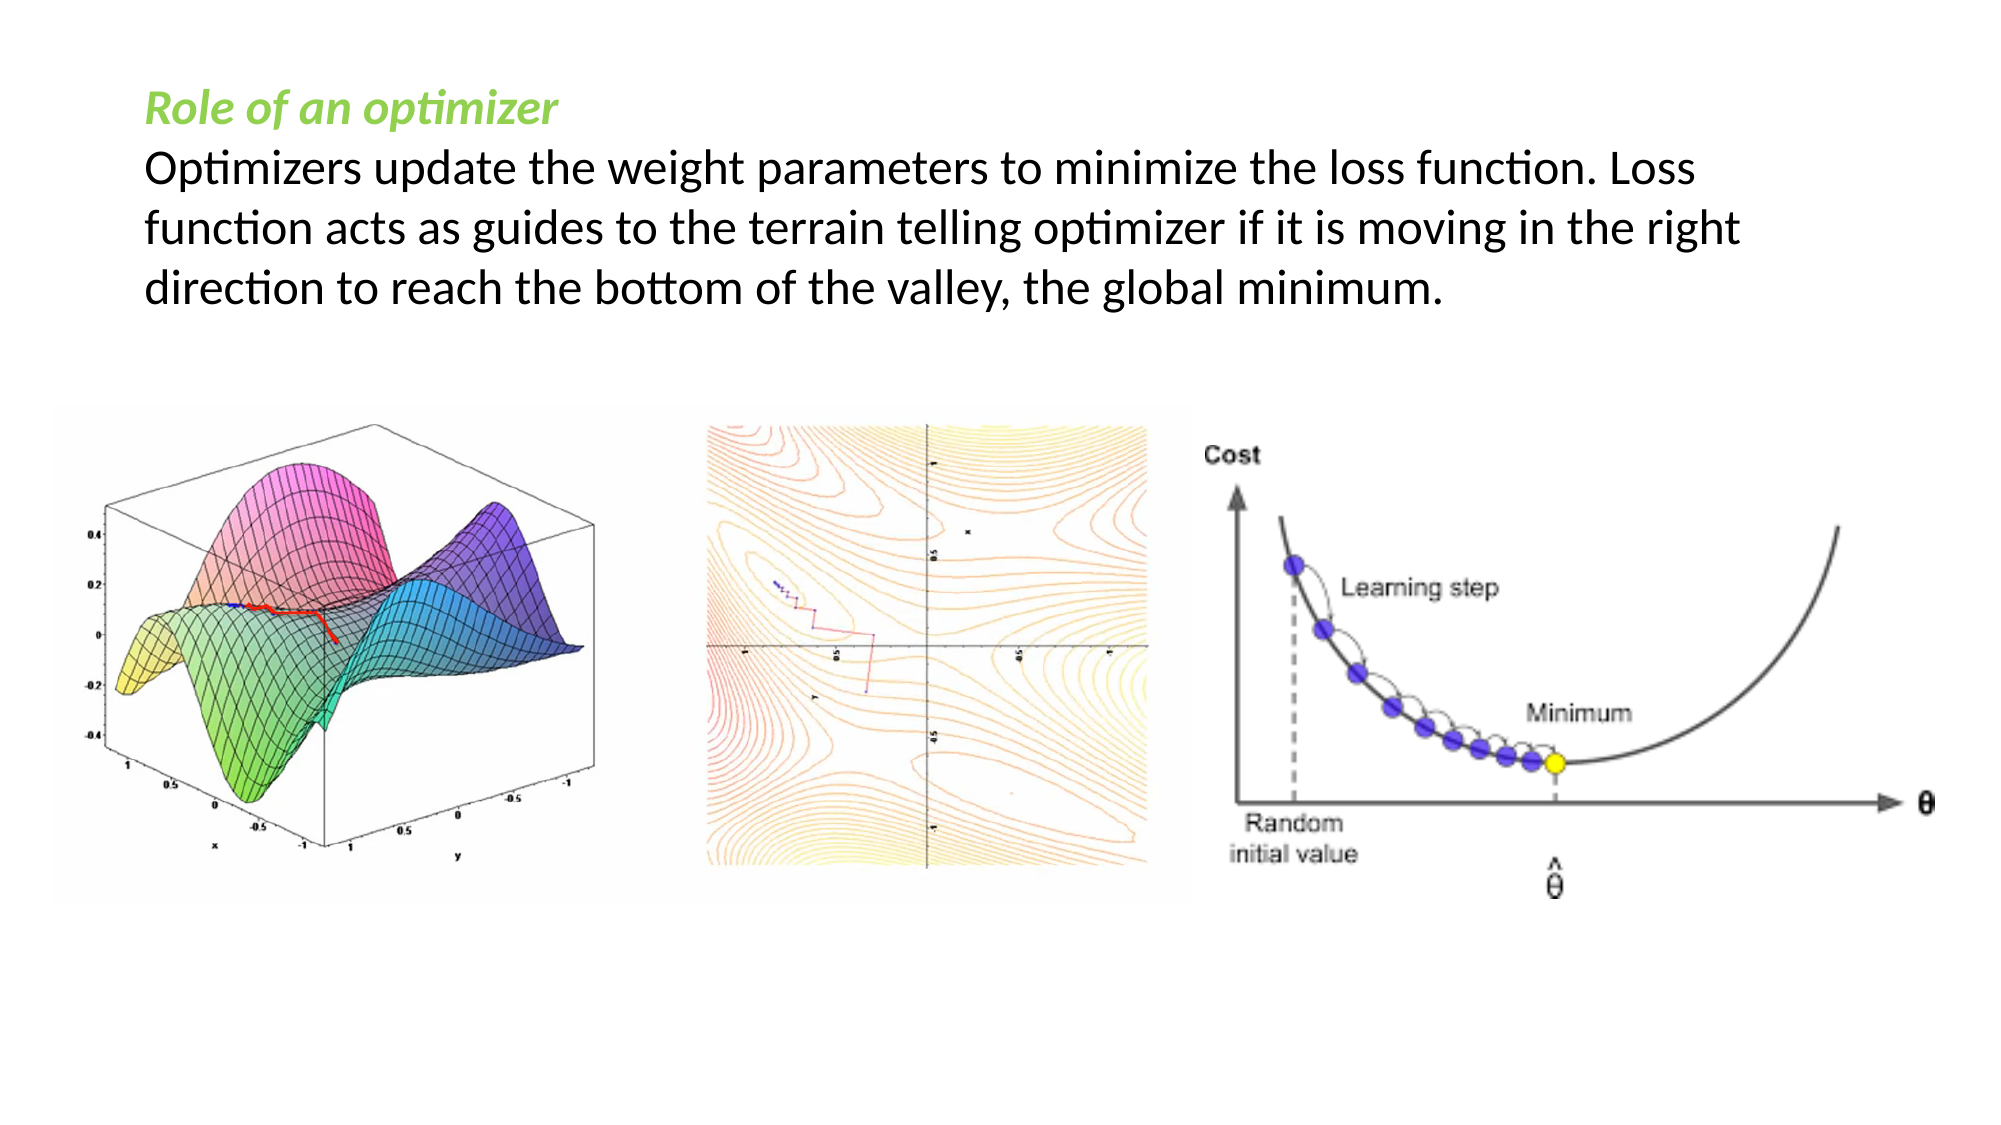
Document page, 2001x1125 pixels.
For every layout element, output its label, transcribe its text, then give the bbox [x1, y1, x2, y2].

text_box Role of an optimizer Optimizers update the weight parameters to minimize the loss function. Loss function acts as guides to the terrain telling optimizer if it is moving in the right direction to reach the bottom of the valley, the global minimum. [129, 67, 1821, 382]
picture [1205, 445, 1935, 899]
picture [54, 404, 1191, 906]
